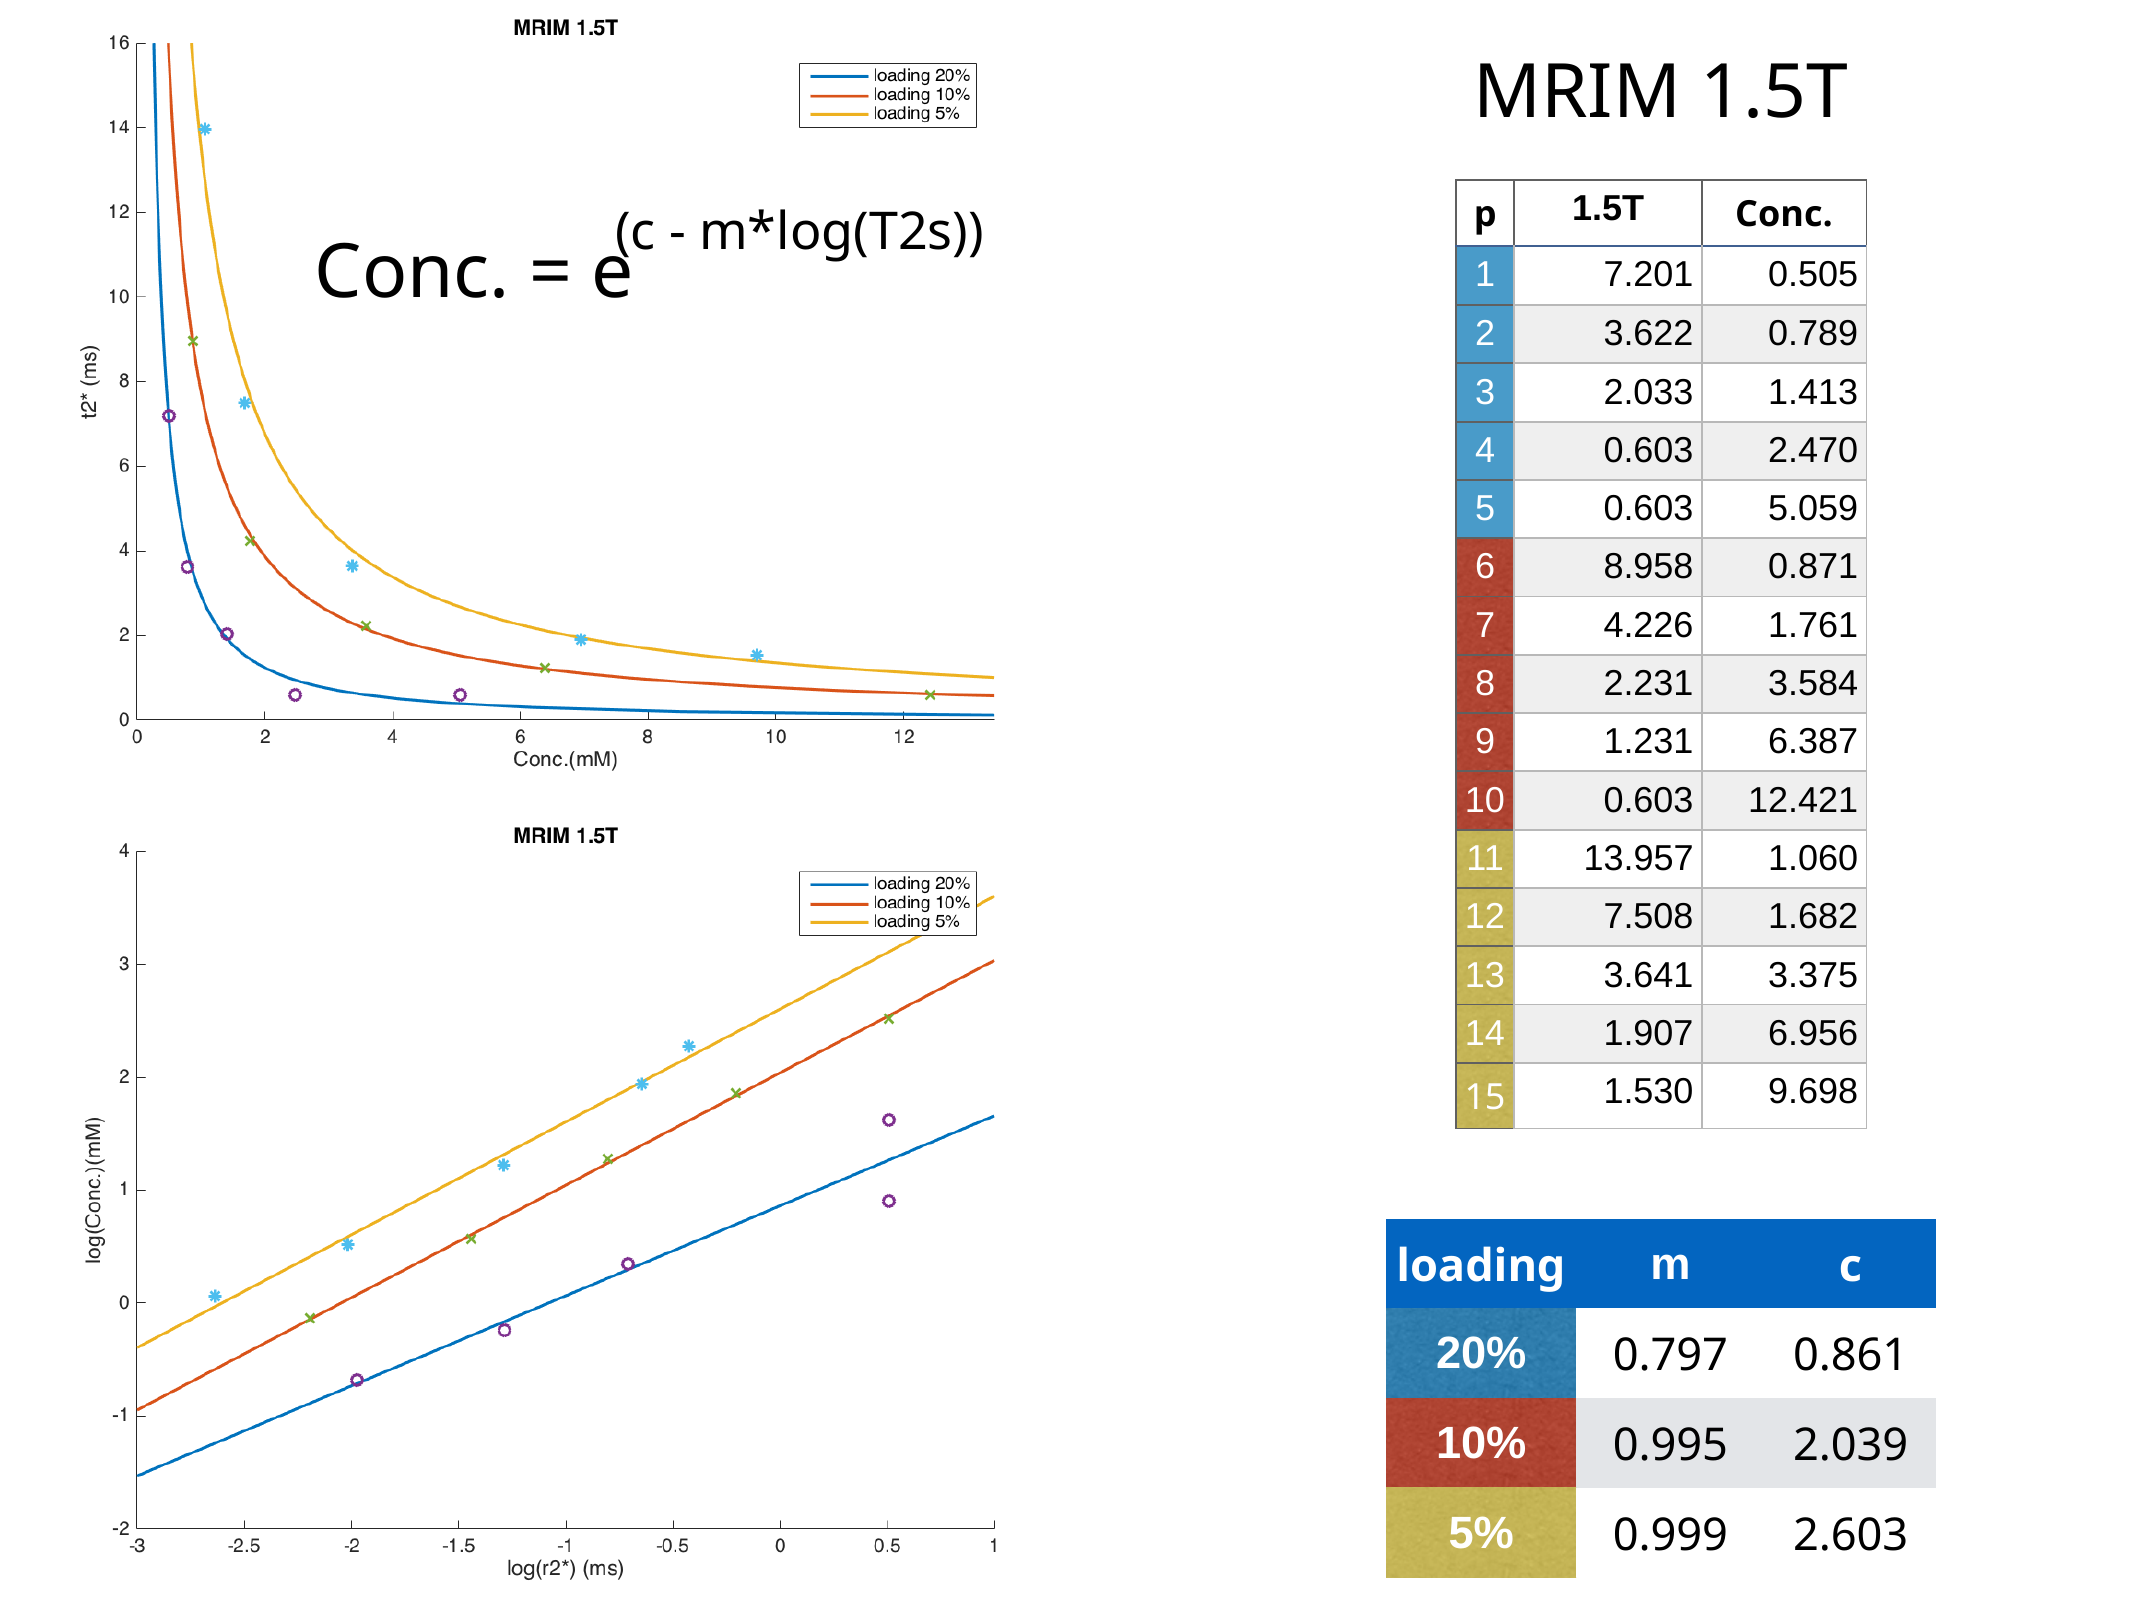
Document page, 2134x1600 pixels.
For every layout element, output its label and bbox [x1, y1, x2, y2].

table_cell [1703, 1064, 1866, 1128]
table_cell [1457, 247, 1513, 304]
table_header [1515, 181, 1701, 245]
text_box [1465, 34, 1858, 142]
table_cell [1703, 772, 1866, 829]
table_cell [1703, 656, 1866, 712]
table_cell [1703, 597, 1866, 654]
table_cell [1703, 539, 1866, 596]
table_cell [1703, 481, 1866, 537]
table_cell [1515, 714, 1701, 770]
table_cell [1515, 364, 1701, 421]
table_cell [1457, 772, 1513, 829]
table_cell [1515, 423, 1701, 479]
table_cell [1515, 539, 1701, 596]
table_cell [1457, 364, 1513, 421]
table_cell [1515, 1005, 1701, 1062]
table_cell [1457, 889, 1513, 945]
table_cell [1703, 364, 1866, 421]
table_cell [1457, 539, 1513, 596]
table_cell [1457, 597, 1513, 654]
table_cell [1515, 889, 1701, 945]
table_cell [1386, 1308, 1936, 1577]
table_cell [1457, 1005, 1513, 1062]
table_cell [1515, 306, 1701, 362]
table_cell [1515, 772, 1701, 829]
table_cell [1457, 306, 1513, 362]
table_cell [1515, 597, 1701, 654]
table_cell [1457, 1064, 1513, 1128]
table_cell [1703, 306, 1866, 362]
table_header [1386, 1219, 1936, 1308]
table_cell [1703, 889, 1866, 945]
table_cell [1703, 947, 1866, 1004]
table_cell [1457, 423, 1513, 479]
table_cell [1457, 481, 1513, 537]
table_cell [1703, 423, 1866, 479]
table_cell [1457, 656, 1513, 712]
table_cell [1703, 247, 1866, 304]
table_cell [1515, 831, 1701, 887]
table_cell [1515, 656, 1701, 712]
picture [0, 0, 1099, 1600]
table_cell [1457, 714, 1513, 770]
table_header [1457, 181, 1513, 245]
table_cell [1457, 831, 1513, 887]
table_header [1703, 181, 1866, 245]
table_cell [1515, 947, 1701, 1004]
table_cell [1515, 481, 1701, 537]
table_cell [1703, 1005, 1866, 1062]
table_cell [1515, 247, 1701, 304]
table_cell [1457, 947, 1513, 1004]
table_cell [1515, 1064, 1701, 1128]
table_cell [1703, 831, 1866, 887]
table_cell [1703, 714, 1866, 770]
